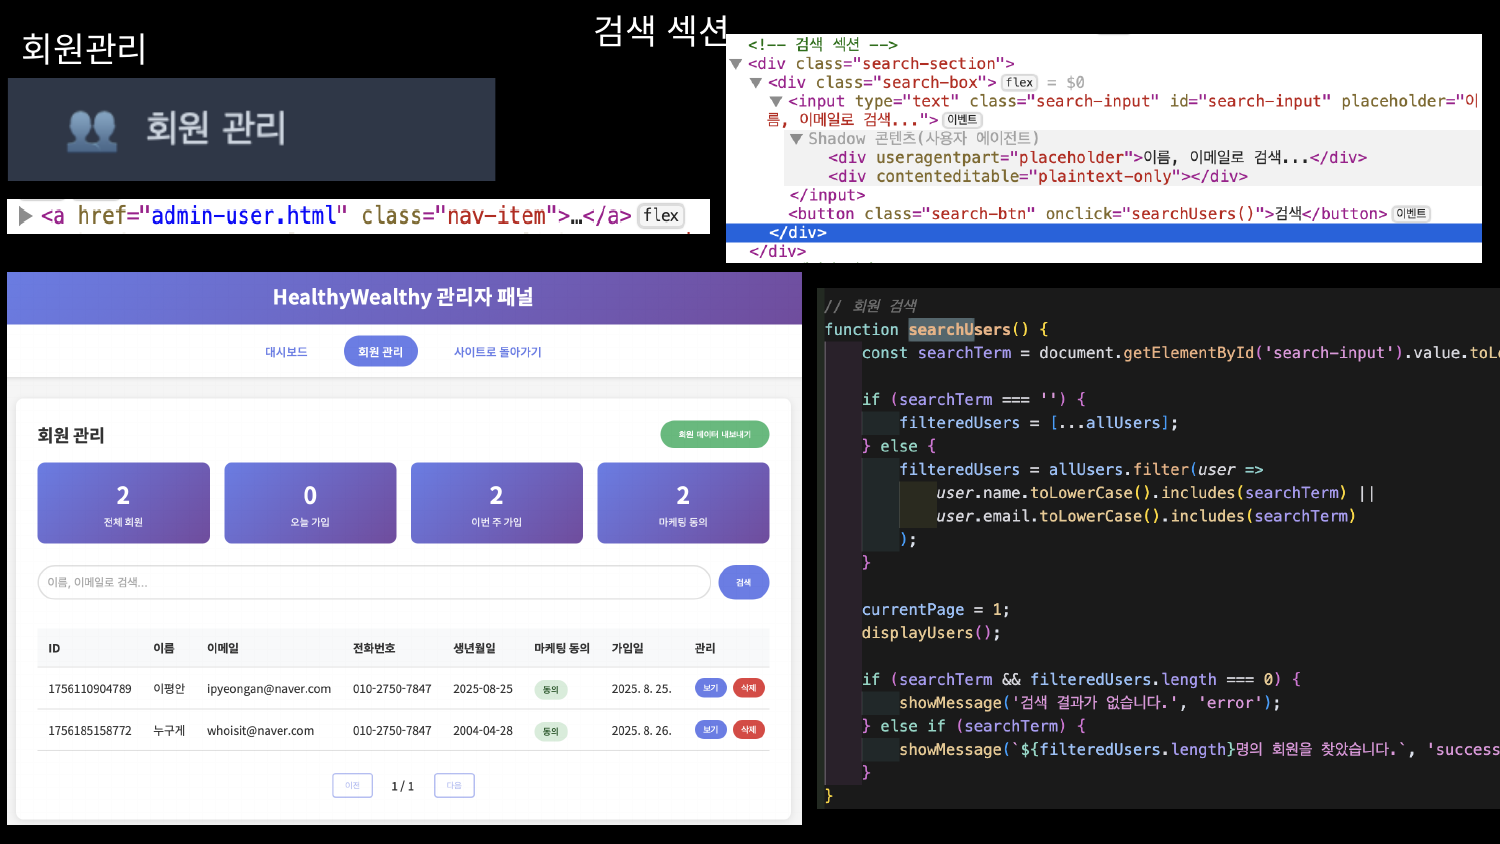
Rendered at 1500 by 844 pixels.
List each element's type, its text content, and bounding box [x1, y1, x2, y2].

picture [7, 199, 710, 234]
picture [725, 34, 1482, 263]
picture [7, 78, 496, 181]
text_box 검색 섹션 [579, 0, 956, 38]
picture [7, 271, 802, 826]
picture [816, 288, 1500, 809]
text_box 회원관리 [7, 14, 384, 56]
